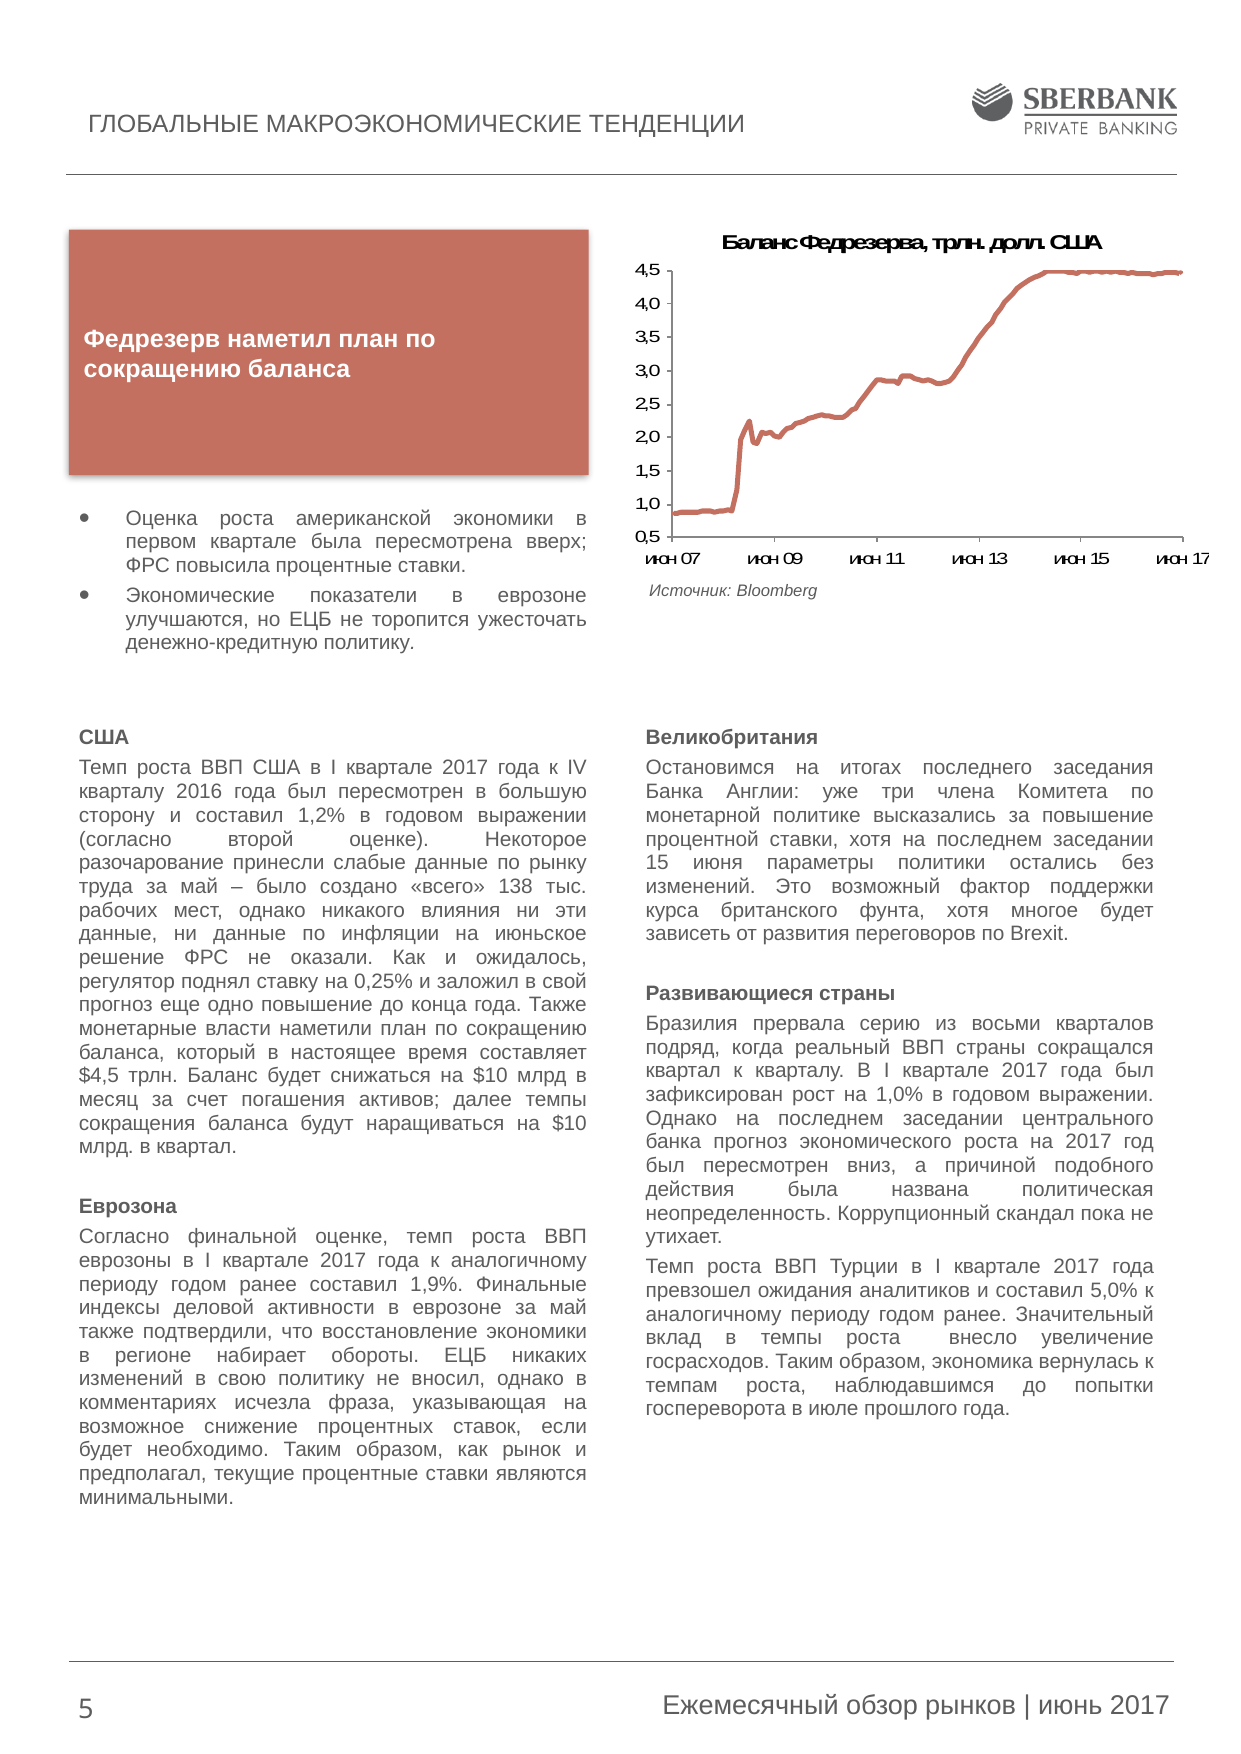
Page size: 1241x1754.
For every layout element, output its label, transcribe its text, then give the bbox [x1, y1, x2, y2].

text_box Великобритания Остановимся на итогах последнего заседания Банка Англии: уже три члена Комитета по монетарной политике высказались за повышение процентной ставки, хотя на последнем заседании 15 июня параметры политики остались без изменений. Это возможный фактор поддержки курса британского фунта, хотя многое будет зависеть от развития переговоров по Brexit. Развивающиеся страны Бразилия прервала серию из восьми кварталов подряд, когда реальный ВВП страны сокращался квартал к кварталу. В I квартале 2017 года был зафиксирован рост на 1,0% в годовом выражении. Однако на последнем заседании центрального банка прогноз экономического роста на 2017 год был пересмотрен вниз, а причиной подобного действия была названа политическая неопределенность. Коррупционный скандал пока не утихает. Темп роста ВВП Турции в I квартале 2017 года превзошел ожидания аналитиков и составил 5,0% к аналогичному периоду годом ранее. Значительный вклад в темпы роста внесло увеличение госрасходов. Таким образом, экономика вернулась к темпам роста, наблюдавшимся до попытки госпереворота в июле прошлого года. [630, 718, 1169, 1428]
text_box Оценка роста американской экономики в первом квартале была пересмотрена вверх; ФРС повысила процентные ставки. Экономические показатели в еврозоне улучшаются, но ЕЦБ не торопится ужесточать денежно-кредитную политику. [64, 498, 602, 662]
picture [972, 83, 1177, 135]
text_box Источник: Bloomberg [634, 585, 1155, 608]
text_box Ежемесячный обзор рынков | июнь 2017 [480, 1658, 1170, 1751]
title ГЛОБАЛЬНЫЕ МАКРОЭКОНОМИЧЕСКИЕ ТЕНДЕНЦИИ [72, 70, 963, 175]
text_box США Темп роста ВВП США в I квартале 2017 года к IV кварталу 2016 года был пересмотрен в большую сторону и составил 1,2% в годовом выражении (согласно второй оценке). Некоторое разочарование принесли слабые данные по рынку труда за май – было создано «всего» 138 тыс. рабочих мест, однако никакого влияния ни эти данные, ни данные по инфляции на июньское решение ФРС не оказали. Как и ожидалось, регулятор поднял ставку на 0,25% и заложил в свой прогноз еще одно повышение до конца года. Также монетарные власти наметили план по сокращению баланса, который в настоящее время составляет $4,5 трлн. Баланс будет снижаться на $10 млрд в месяц за счет погашения активов; далее темпы сокращения баланса будут наращиваться на $10 млрд. в квартал. Еврозона Согласно финальной оценке, темп роста ВВП еврозоны в I квартале 2017 года к аналогичному периоду годом ранее составил 1,9%. Финальные индексы деловой активности в еврозоне за май также подтвердили, что восстановление экономики в регионе набирает обороты. ЕЦБ никаких изменений в свою политику не вносил, однако в комментариях исчезла фраза, указывающая на возможное снижение процентных ставок, если будет необходимо. Таким образом, как рынок и предполагал, текущие процентные ставки являются минимальными. [64, 718, 602, 1517]
text_box Федрезерв наметил план по сокращению баланса [66, 226, 592, 478]
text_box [609, 217, 1210, 577]
